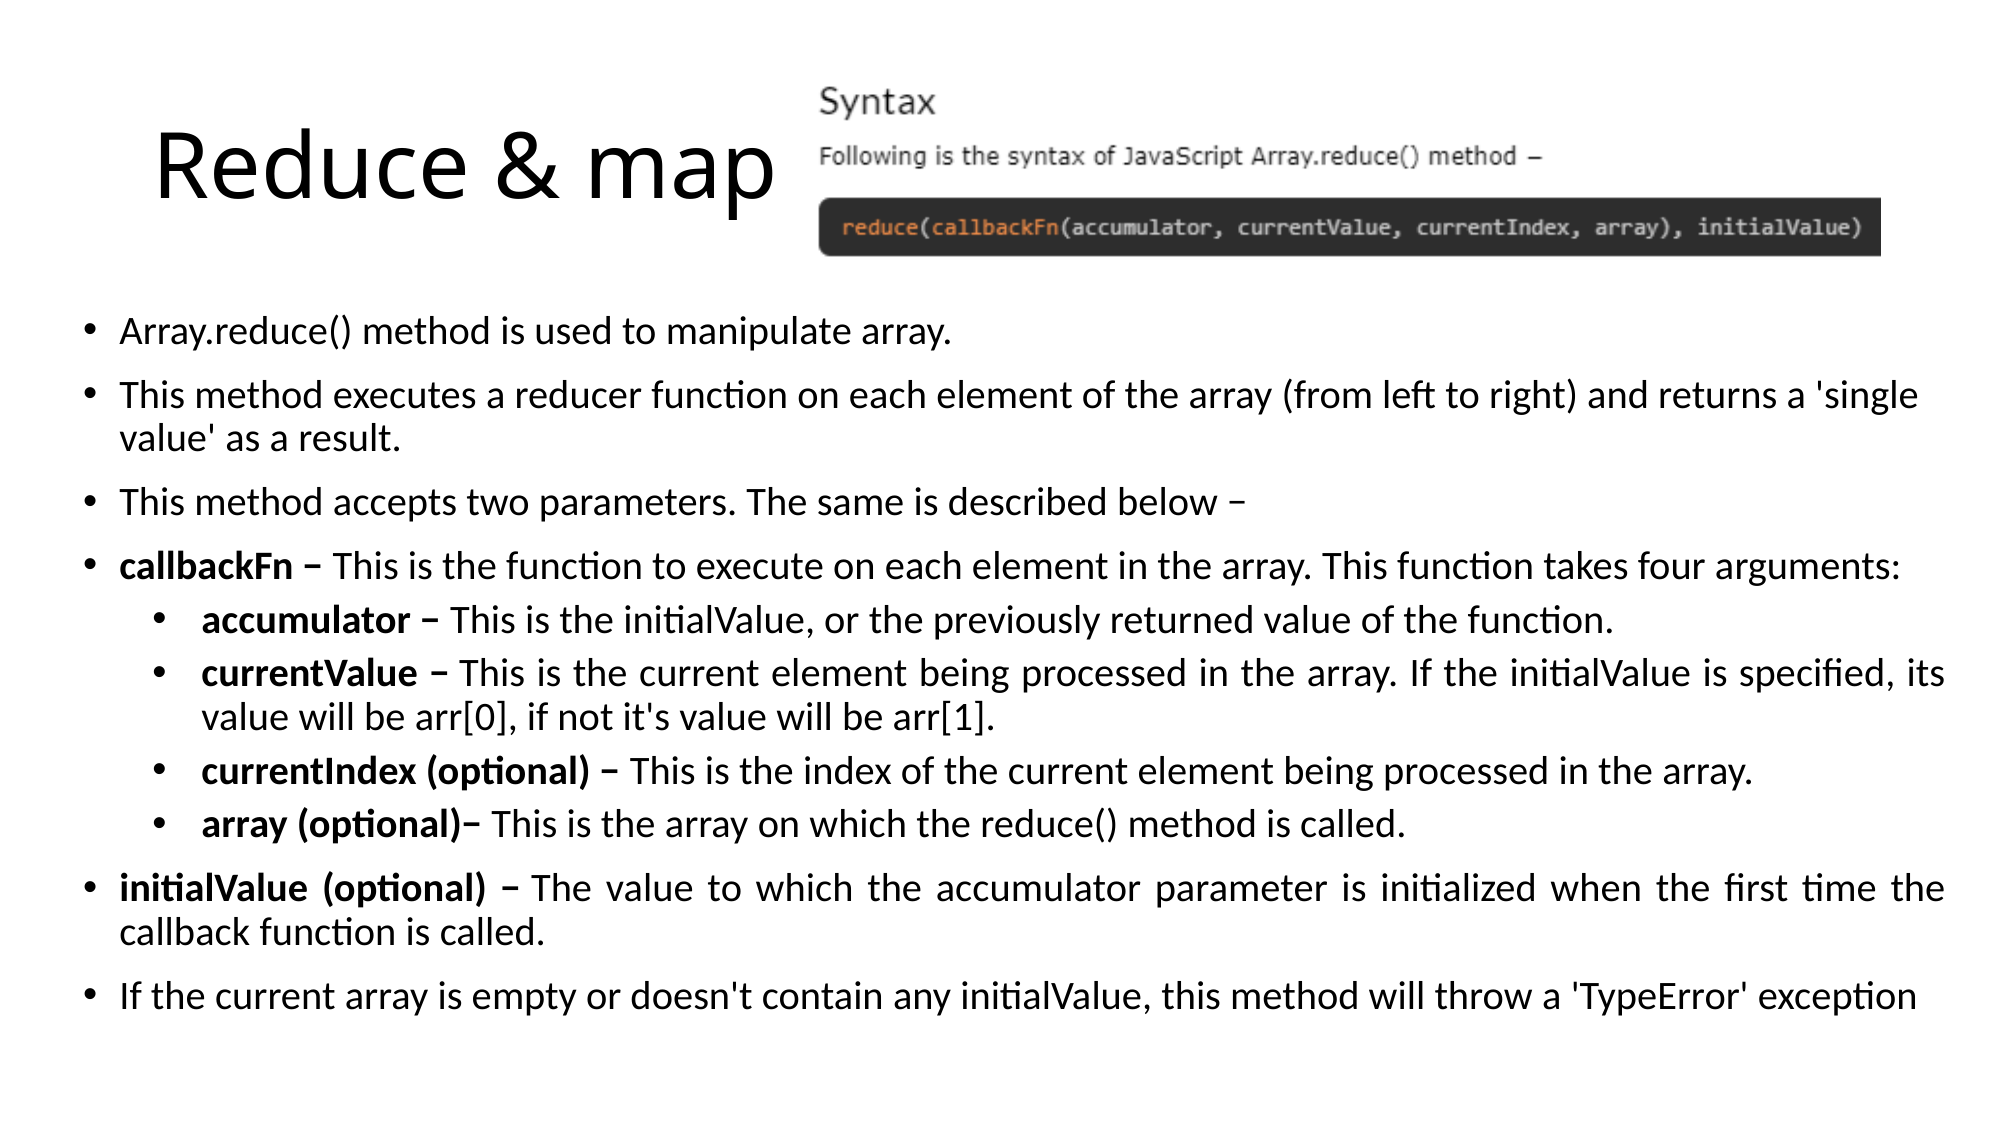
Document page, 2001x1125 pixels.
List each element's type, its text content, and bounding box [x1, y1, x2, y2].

title Reduce & map [137, 59, 1863, 278]
picture [800, 66, 1881, 278]
list Array.reduce() method is used to manipulate array. This method executes a reducer function on each element of the array (from left to right) and returns a 'single value' as a result. This method accepts two parameters. The same is described below − callbackFn − This is the function to execute on each element in the array. This function takes four arguments: accumulator − This is the initialValue, or the previously returned value of the function. currentValue − This is the current element being processed in the array. If the initialValue is specified, its value will be arr[0], if not it's value will be arr[1]. currentIndex (optional) − This is the index of the current element being processed in the array. array (optional)− This is the array on which the reduce() method is called. initialValue (optional) − The value to which the accumulator parameter is initialized when the first time the callback function is called. If the current array is empty or doesn't contain any initialValue, this method will throw a 'TypeError' exception [68, 301, 1964, 1094]
